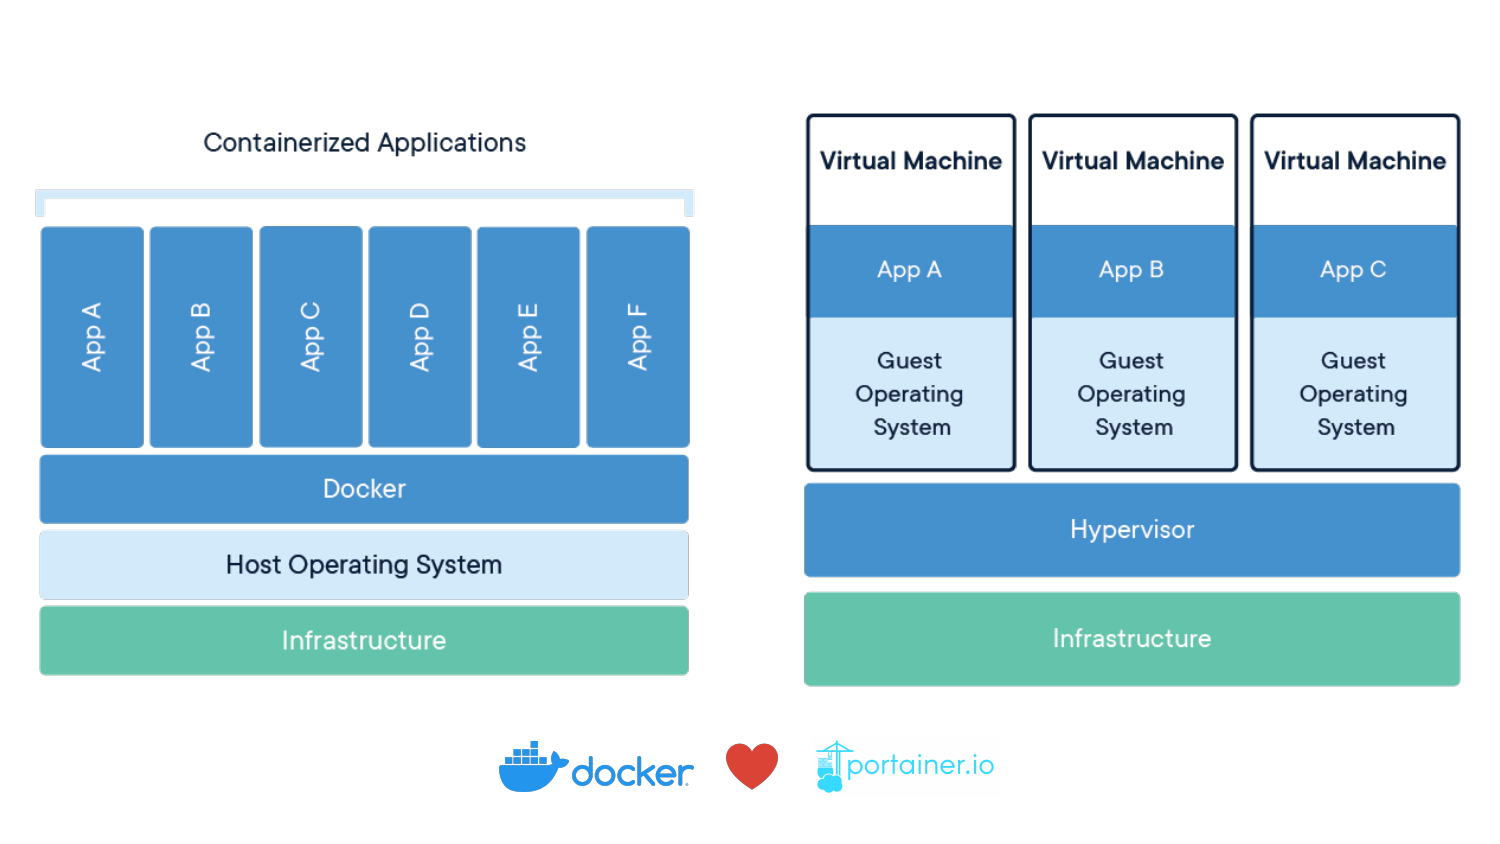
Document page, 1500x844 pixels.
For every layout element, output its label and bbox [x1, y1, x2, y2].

text_box [498, 736, 1001, 797]
picture [24, 103, 1476, 697]
